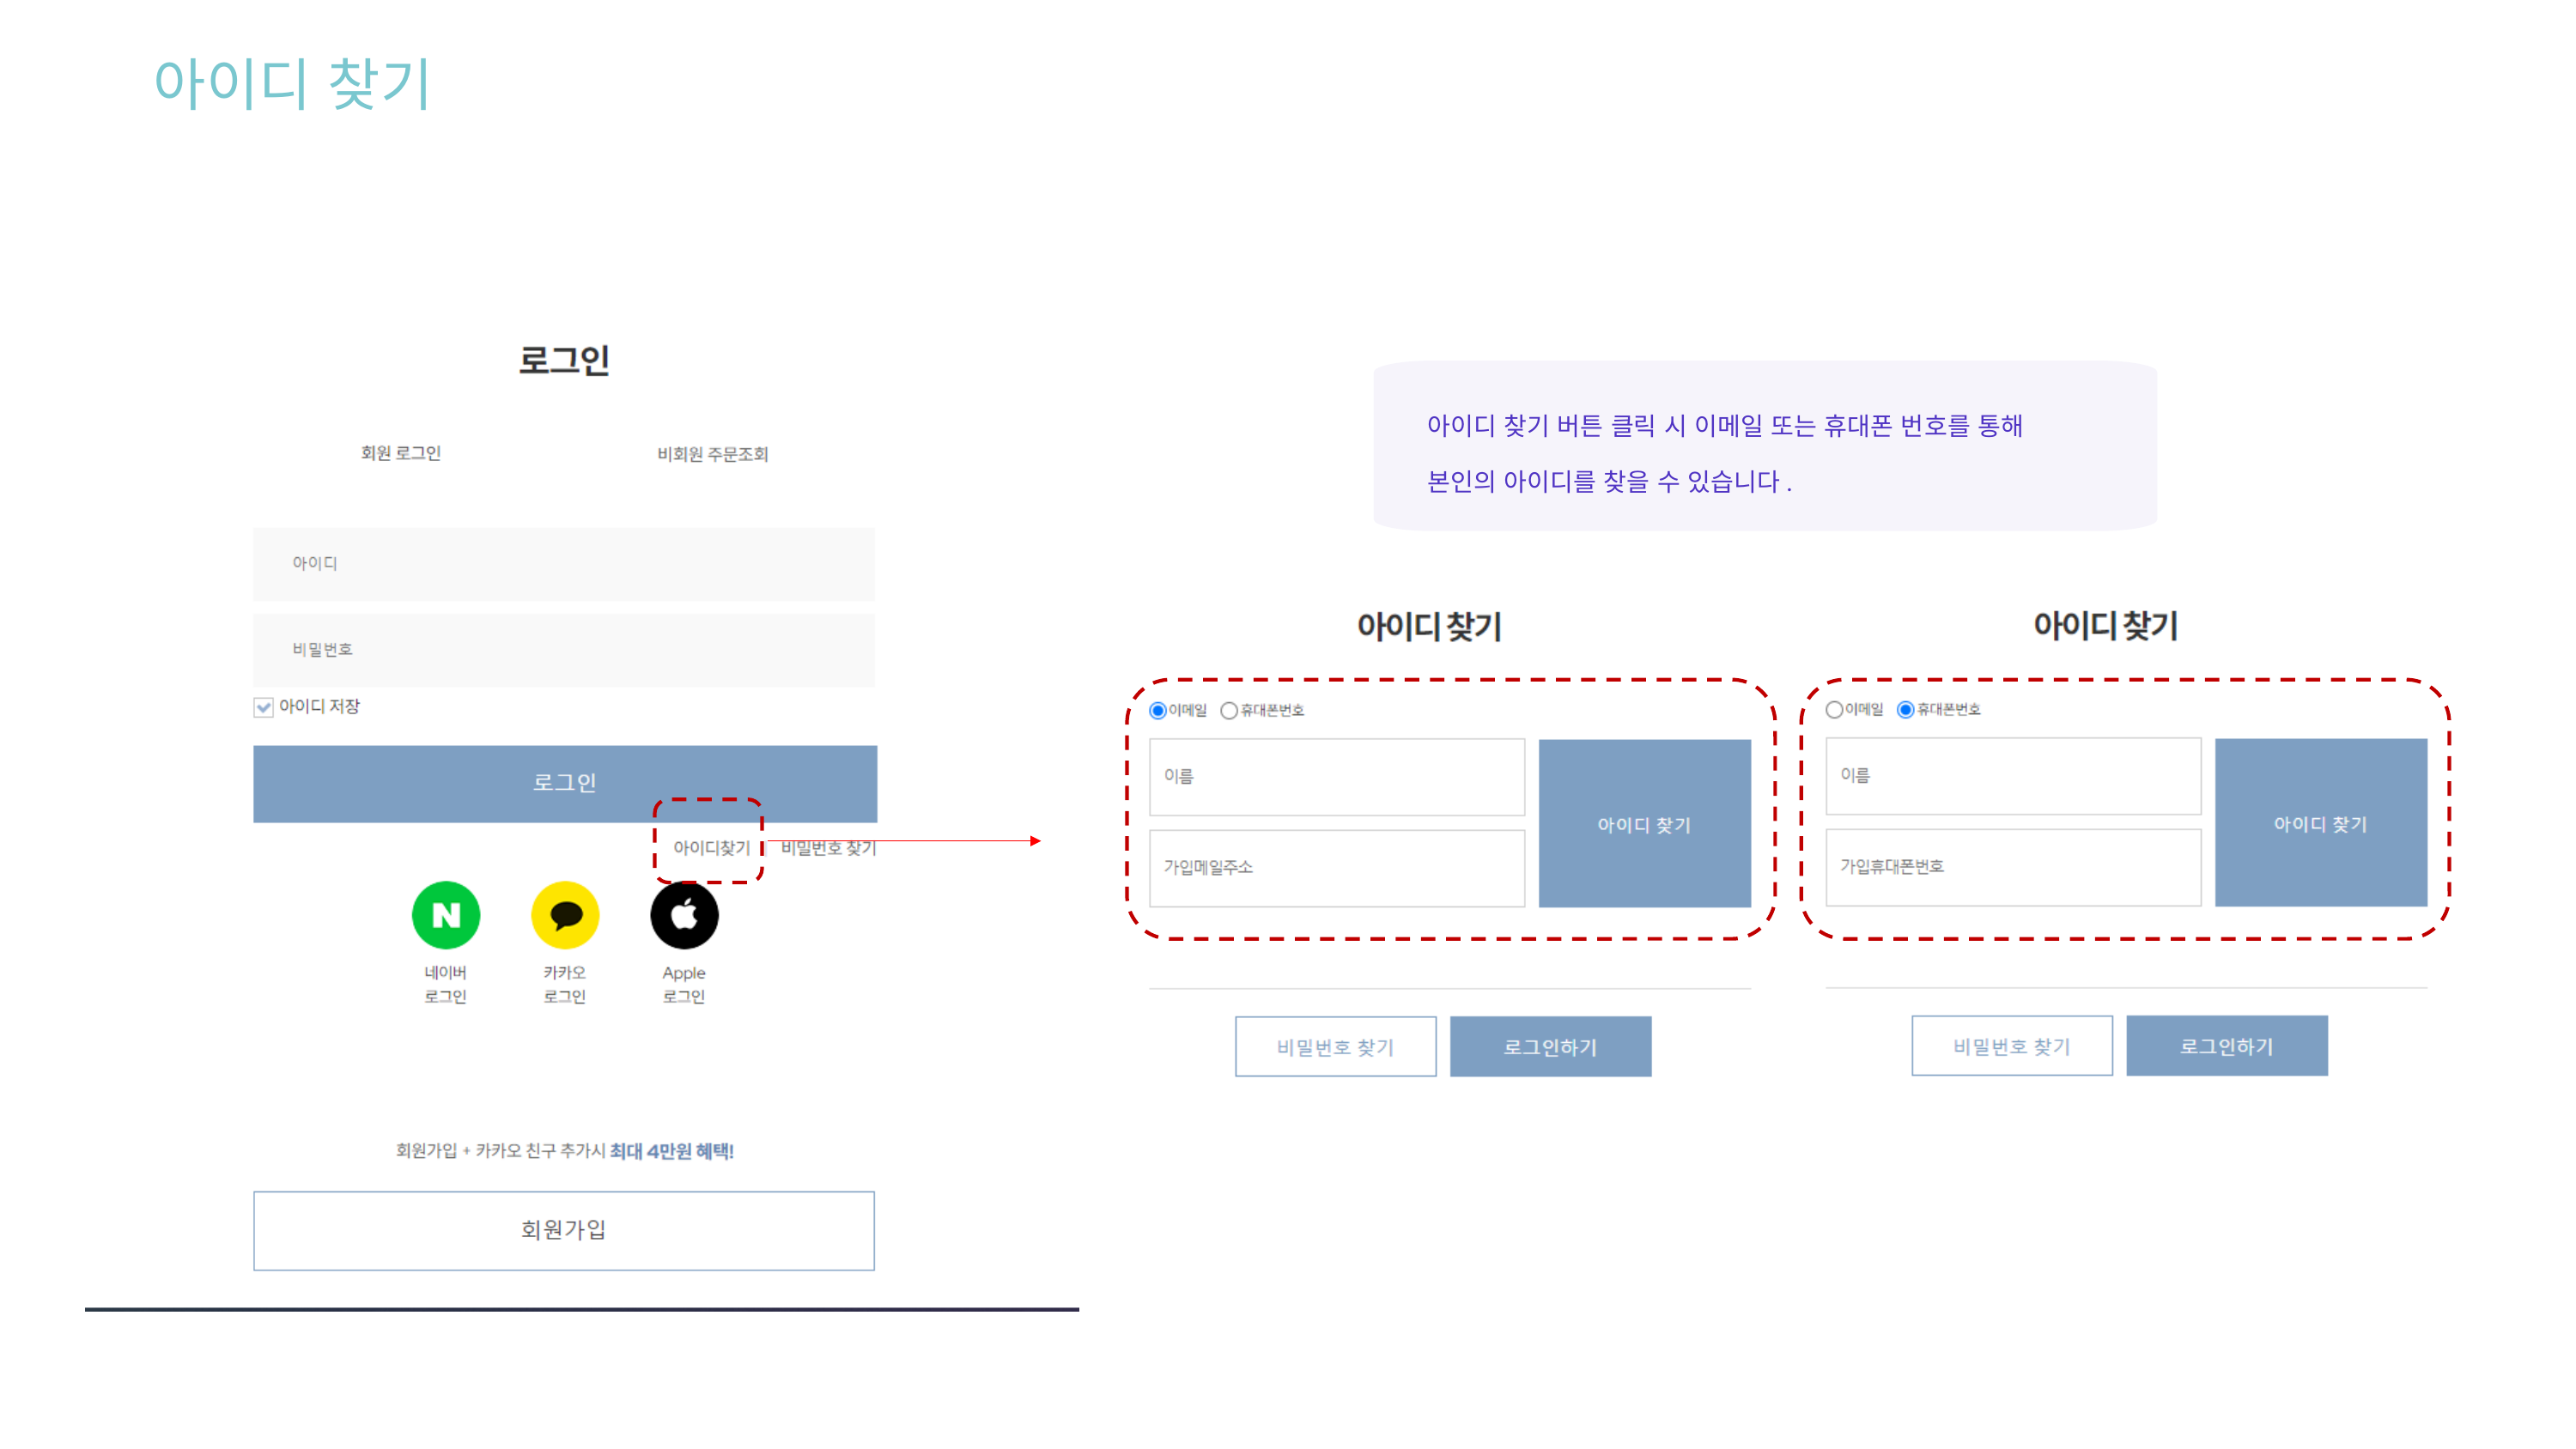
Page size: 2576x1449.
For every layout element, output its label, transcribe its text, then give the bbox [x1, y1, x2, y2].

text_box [1373, 360, 2158, 531]
text_box 아이디 찾기 [140, 42, 526, 124]
text_box [2441, 694, 2451, 922]
picture [85, 185, 2439, 1313]
